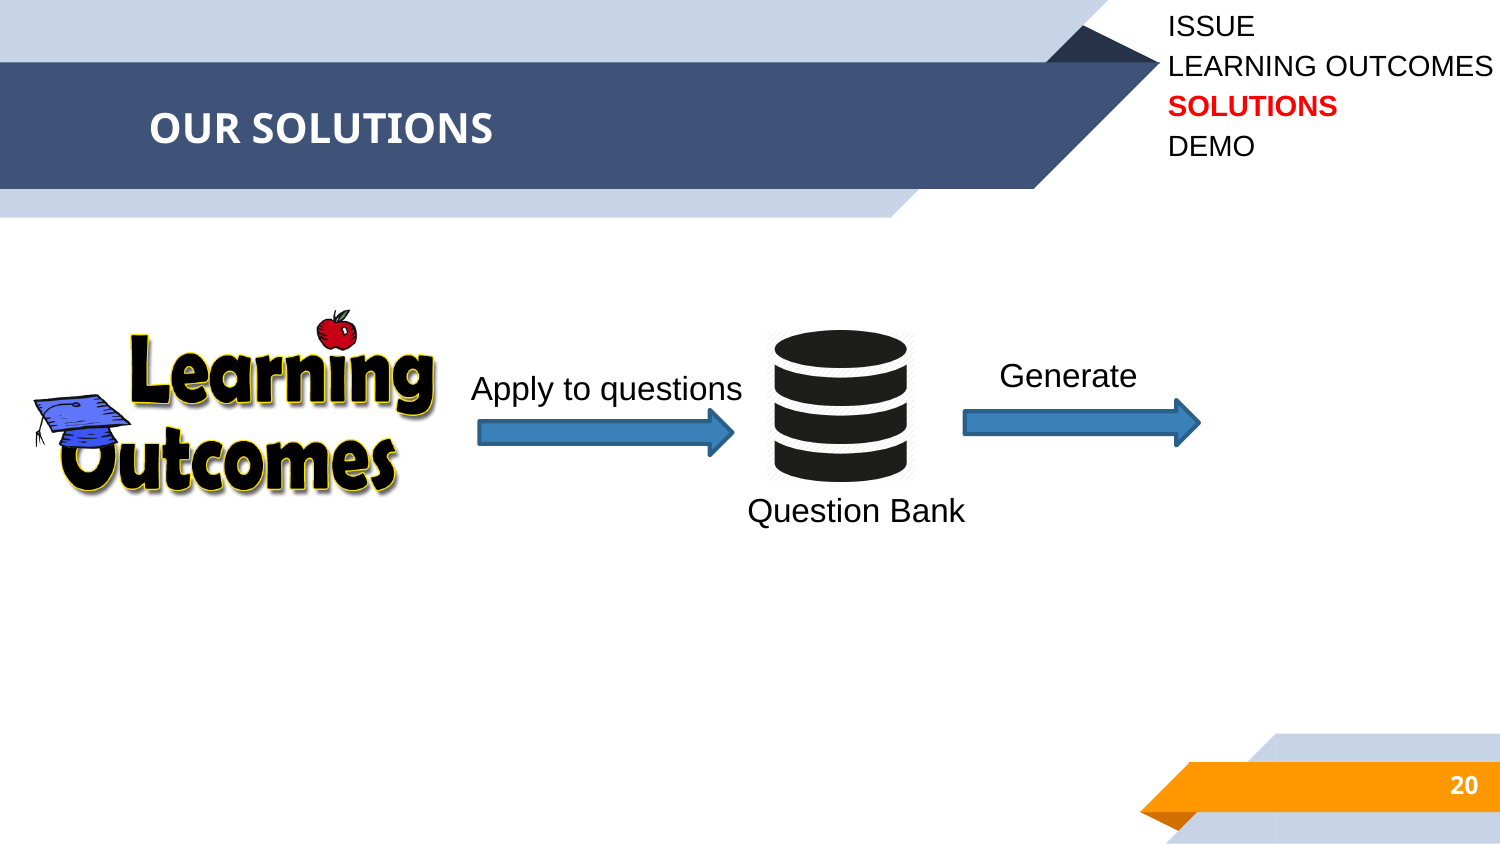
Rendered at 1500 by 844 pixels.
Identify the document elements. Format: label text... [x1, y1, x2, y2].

text_box ISSUE LEARNING OUTCOMES SOLUTIONS DEMO [1153, 0, 1500, 171]
text_box Generate [984, 347, 1246, 402]
picture [16, 298, 458, 526]
text_box [962, 402, 1201, 448]
text_box Apply to questions [462, 359, 759, 415]
picture [765, 330, 917, 482]
text_box [477, 415, 735, 458]
text_box Question Bank [732, 481, 981, 536]
slide_number 20 [1249, 760, 1494, 813]
title OUR SOLUTIONS [133, 64, 997, 190]
